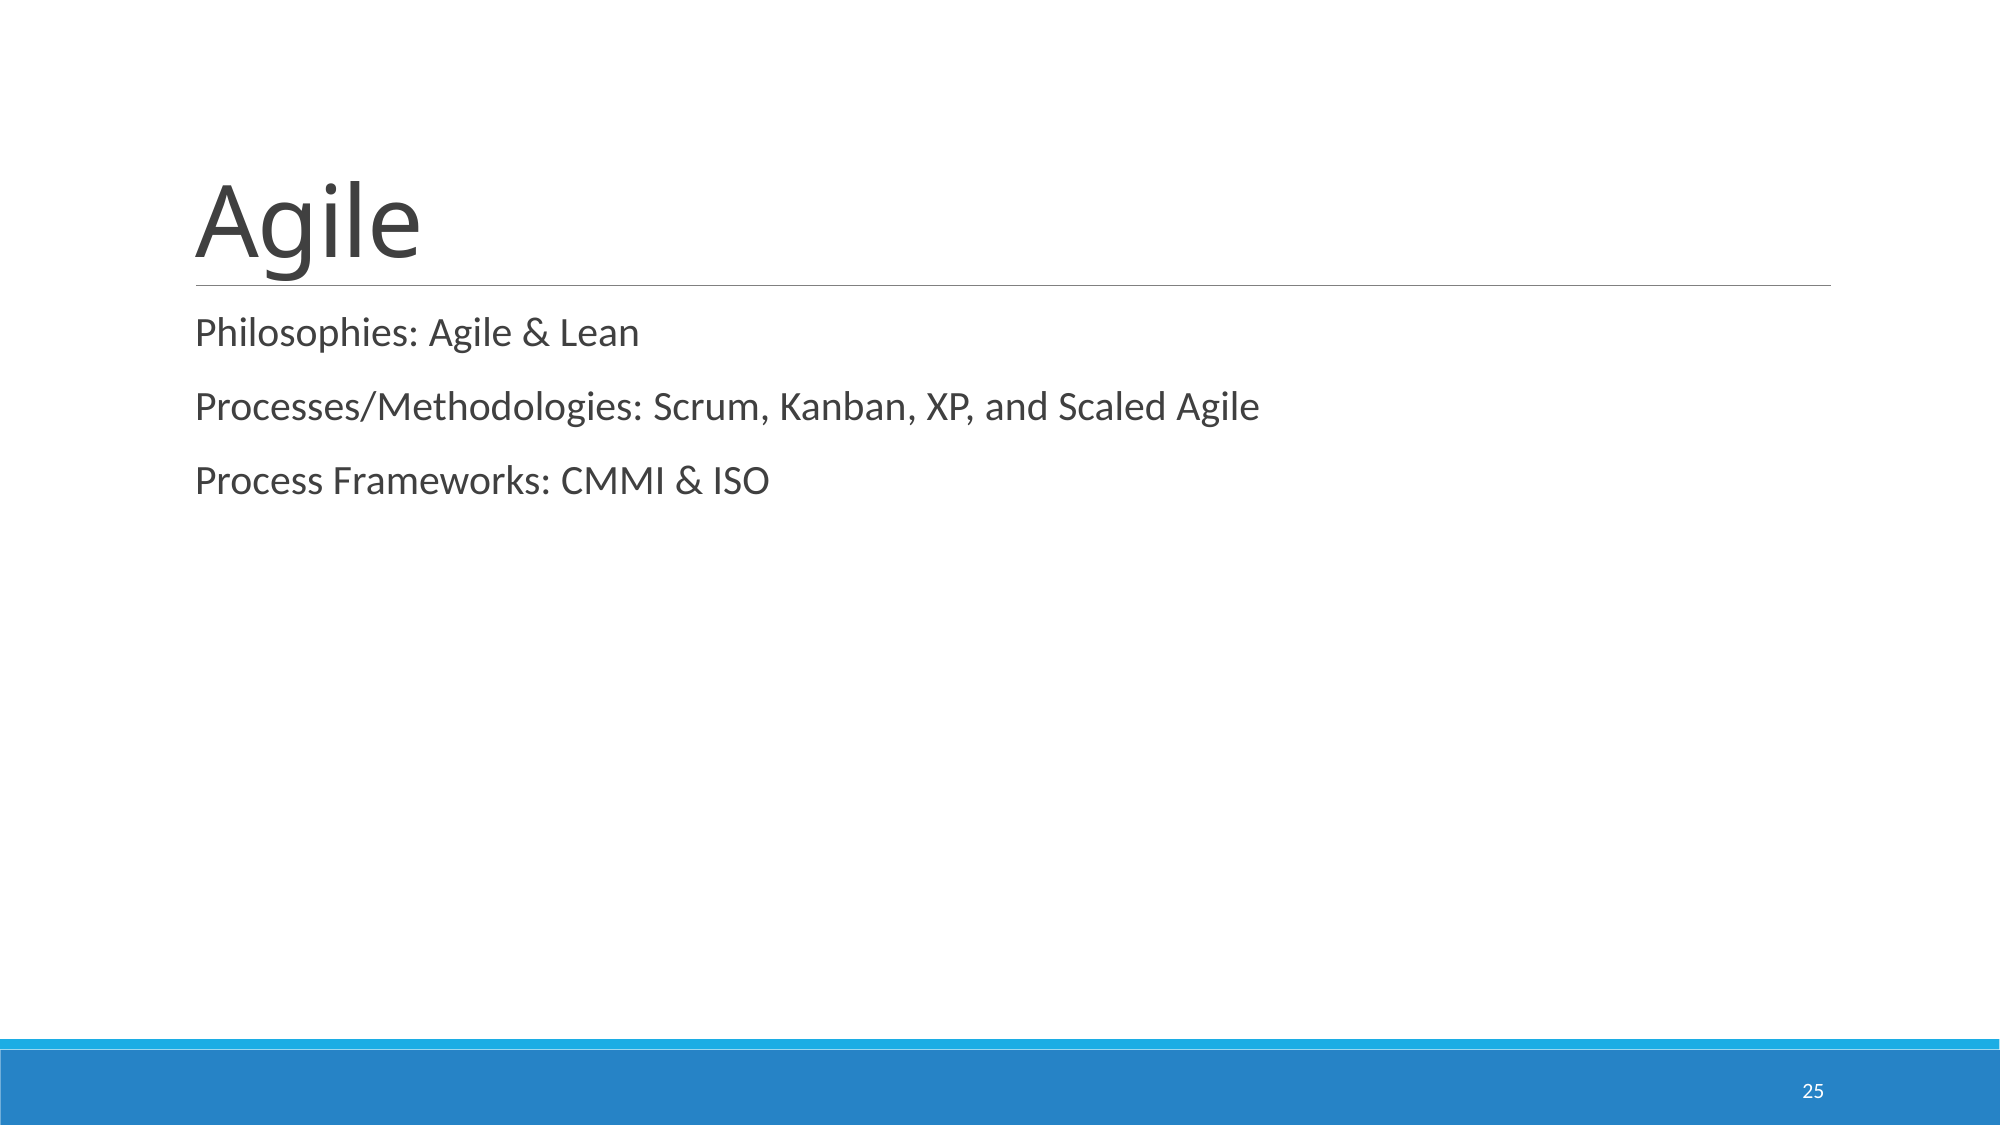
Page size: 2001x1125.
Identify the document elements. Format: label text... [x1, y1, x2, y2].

list Philosophies: Agile & Lean Processes/Methodologies: Scrum, Kanban, XP, and Scaled Agile Process Frameworks: CMMI & ISO [180, 302, 1830, 963]
title Agile [180, 47, 1830, 285]
slide_number 25 [1624, 1059, 1840, 1120]
